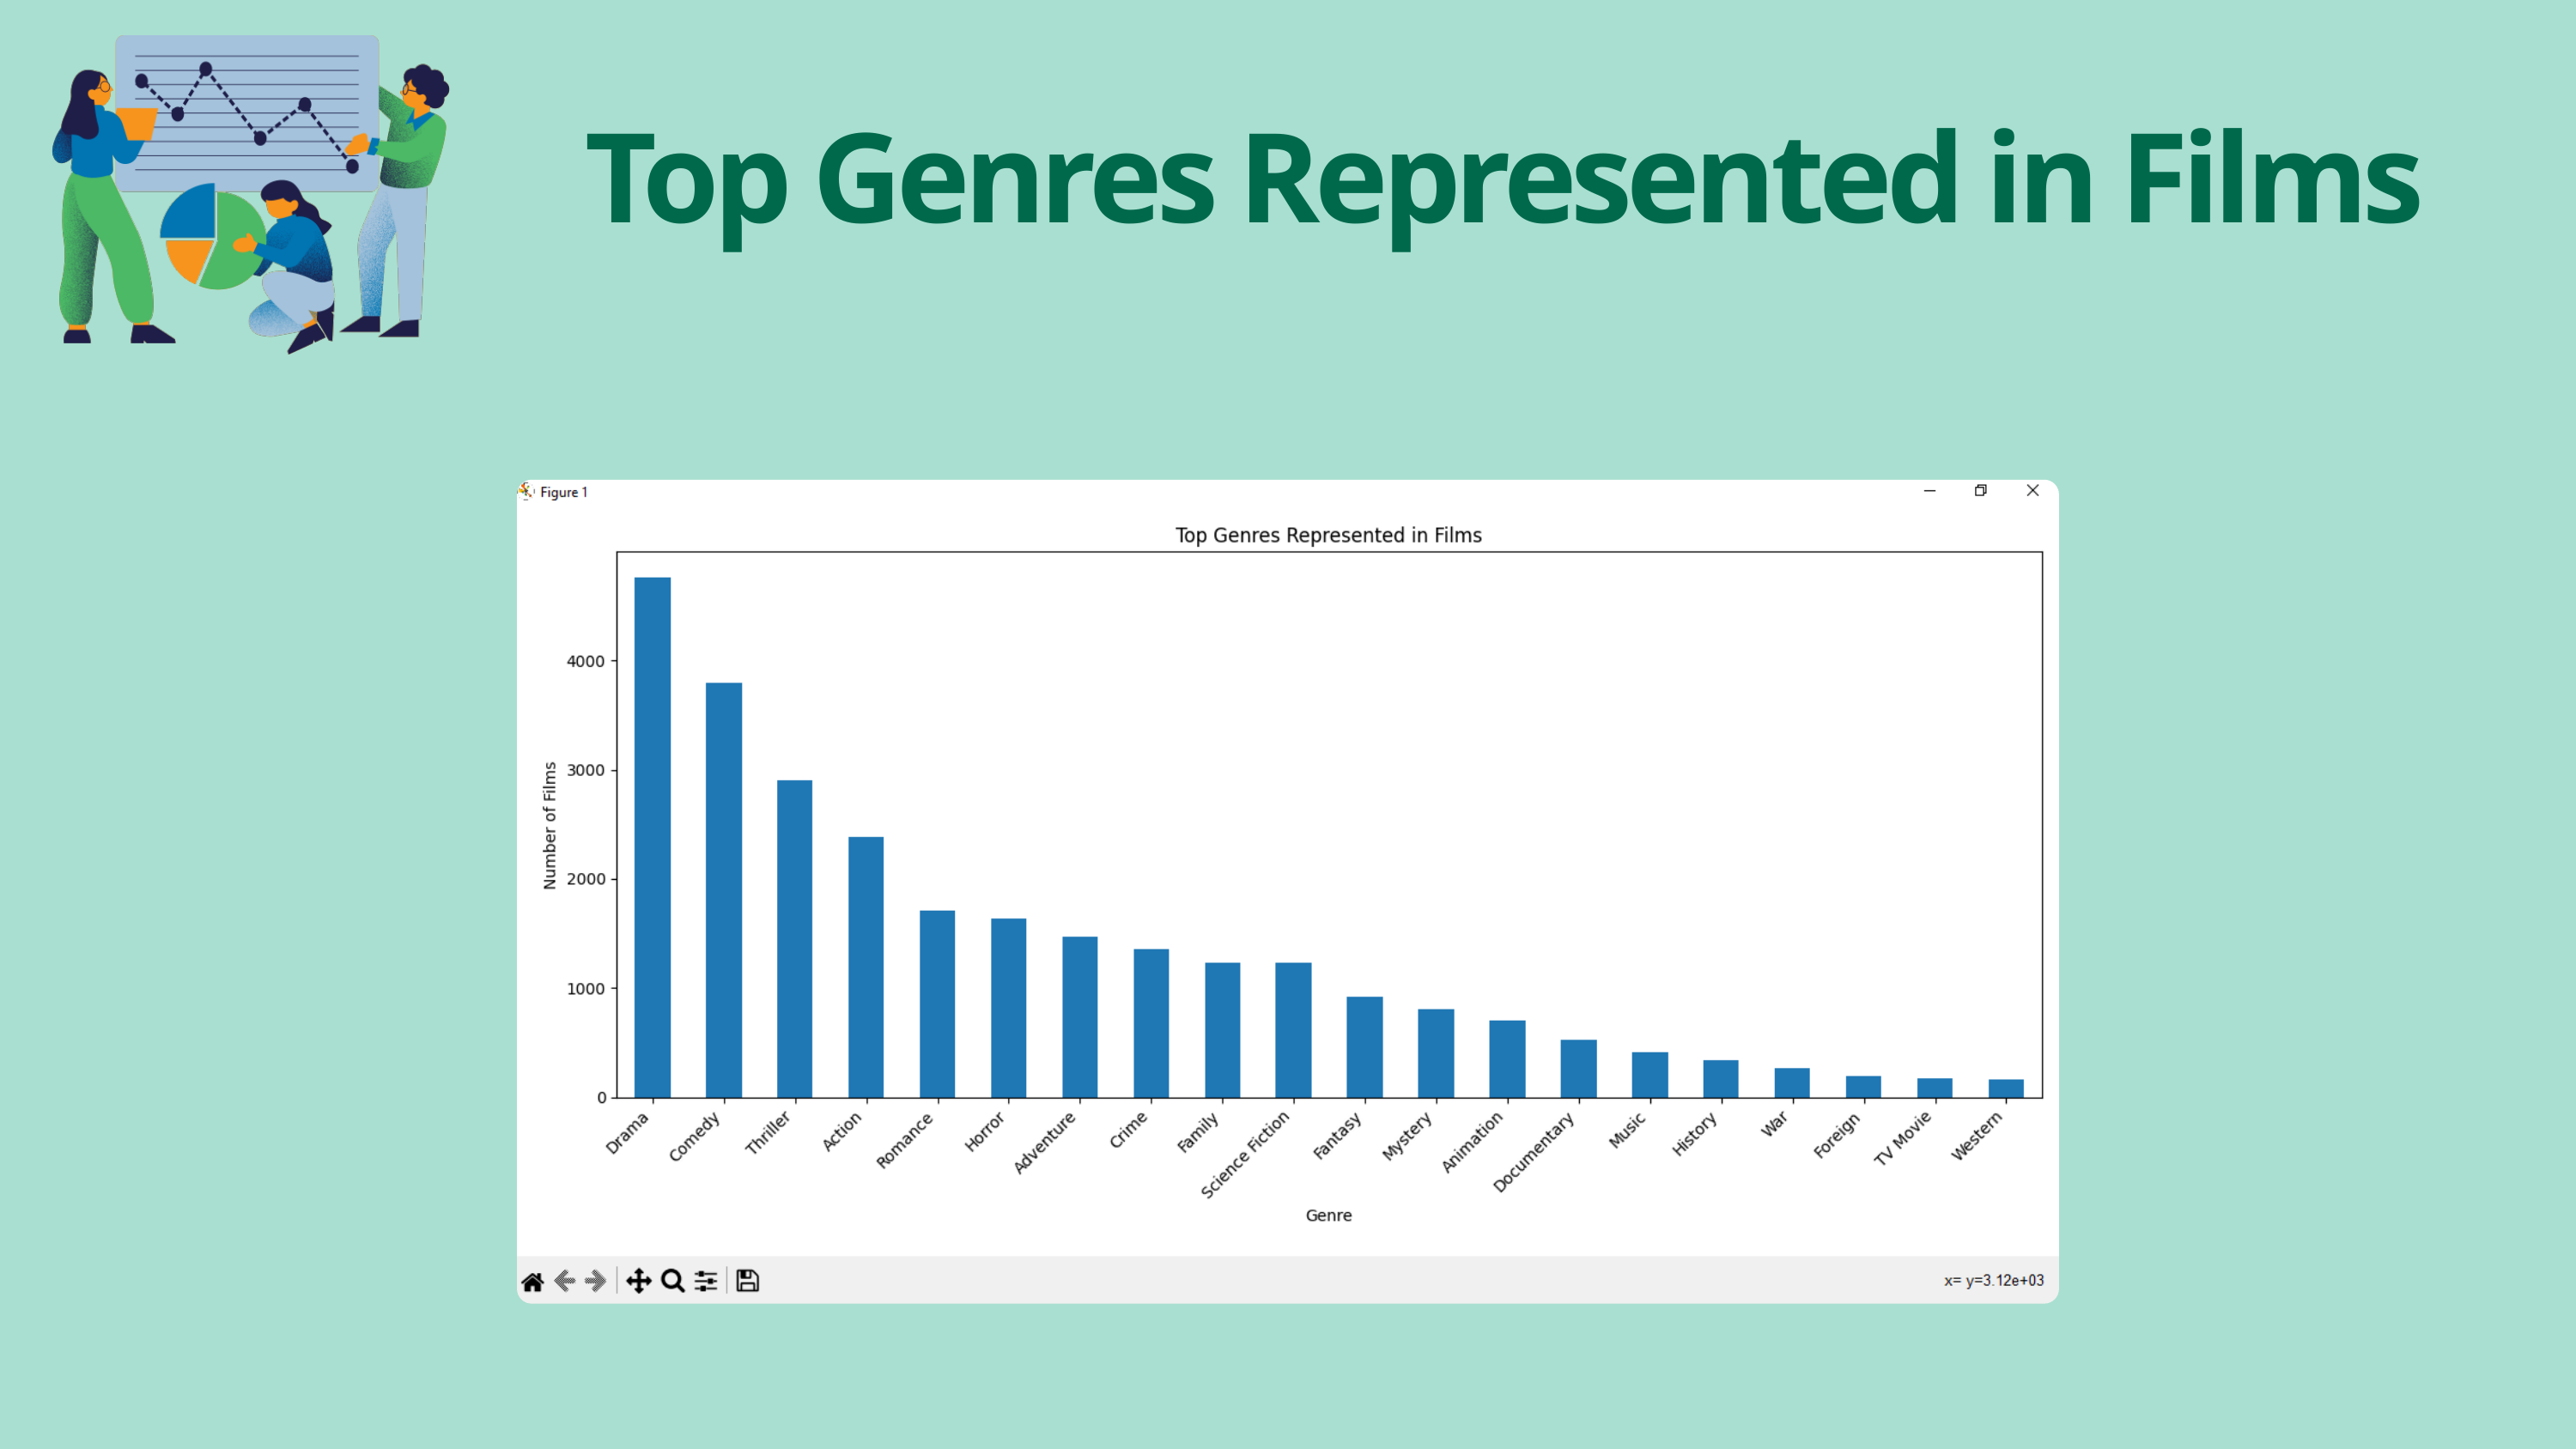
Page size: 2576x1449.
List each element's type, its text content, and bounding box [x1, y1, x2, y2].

text_box Top Genres Represented in Films [473, 136, 2537, 248]
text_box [516, 479, 2060, 1304]
text_box [48, 35, 450, 355]
